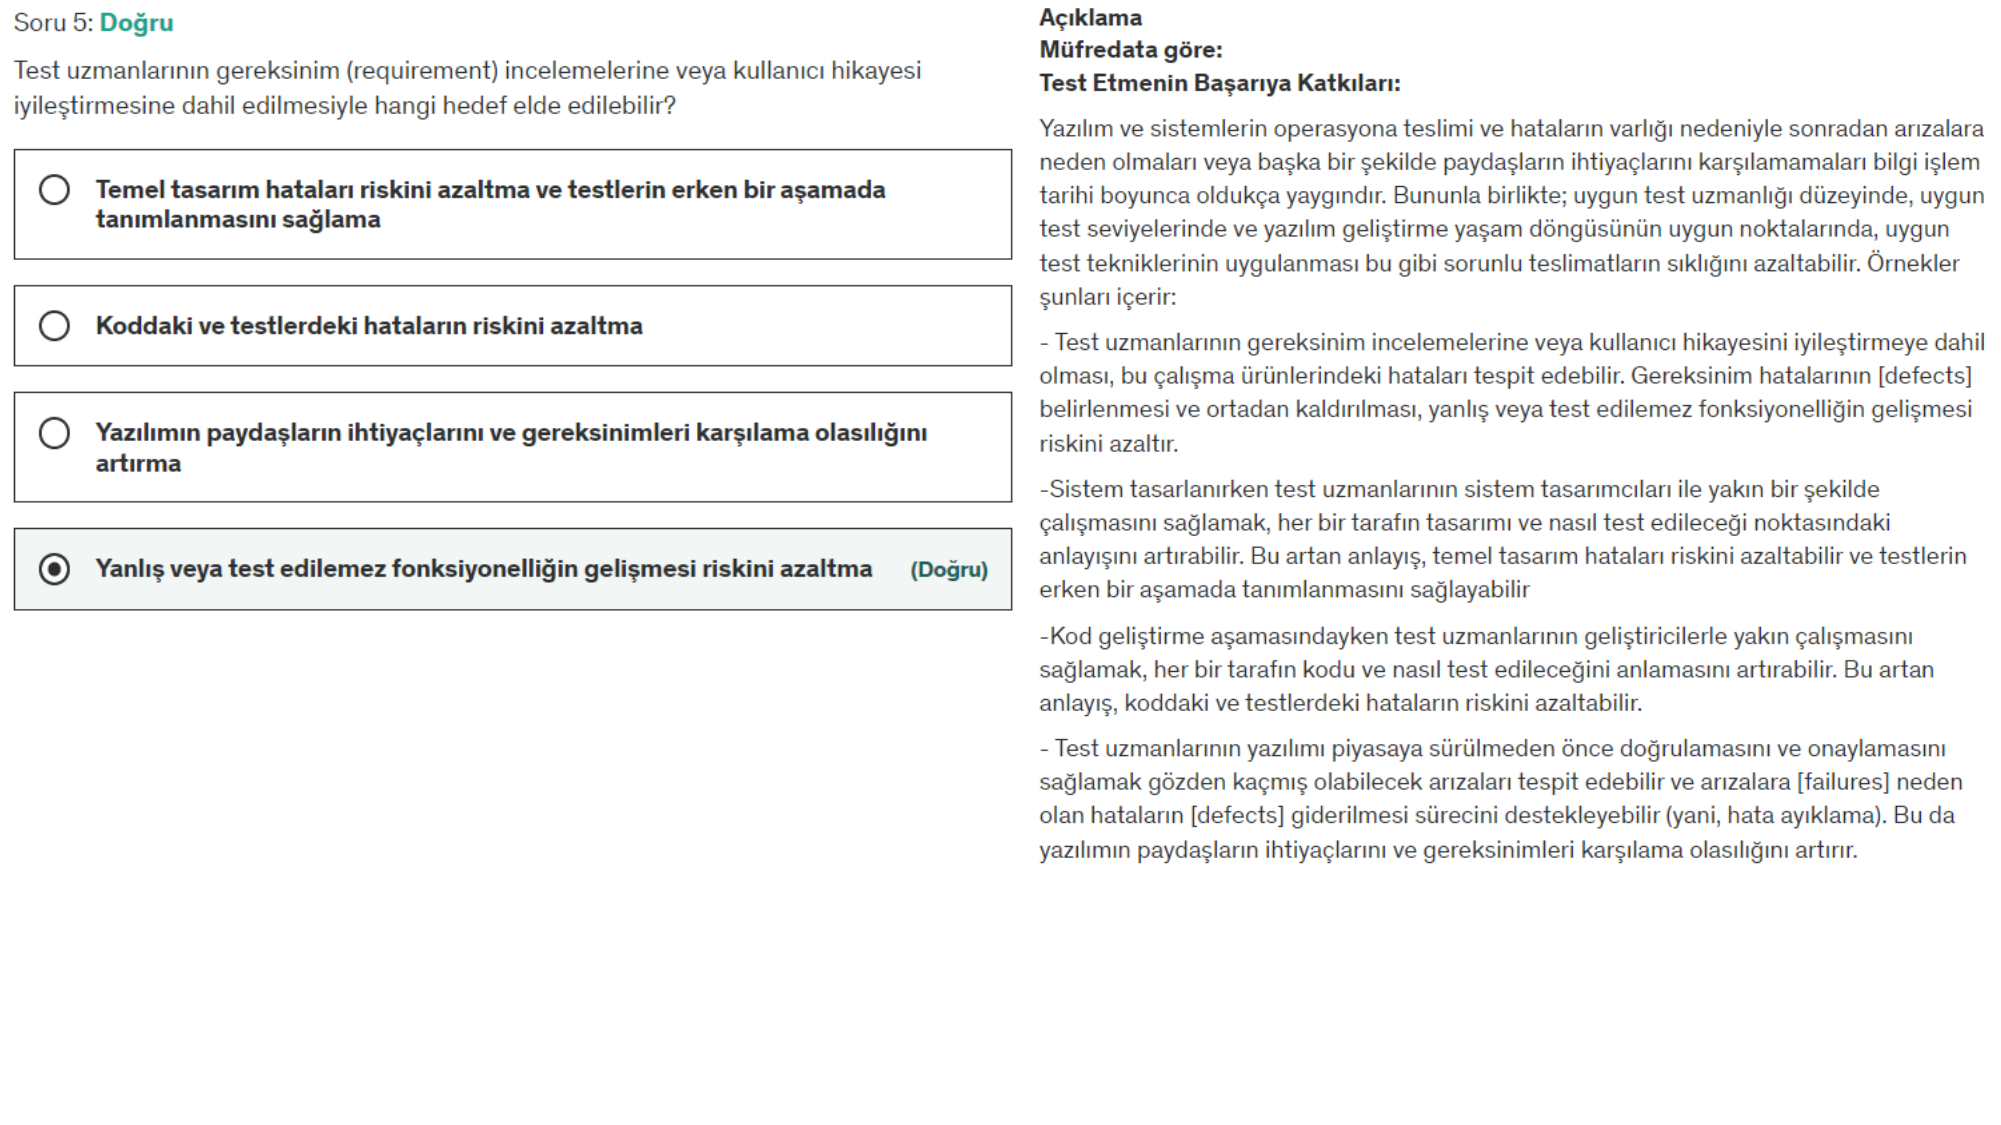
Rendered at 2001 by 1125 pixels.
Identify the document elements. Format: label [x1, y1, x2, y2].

list [1029, 0, 2000, 878]
picture [0, 0, 1035, 629]
